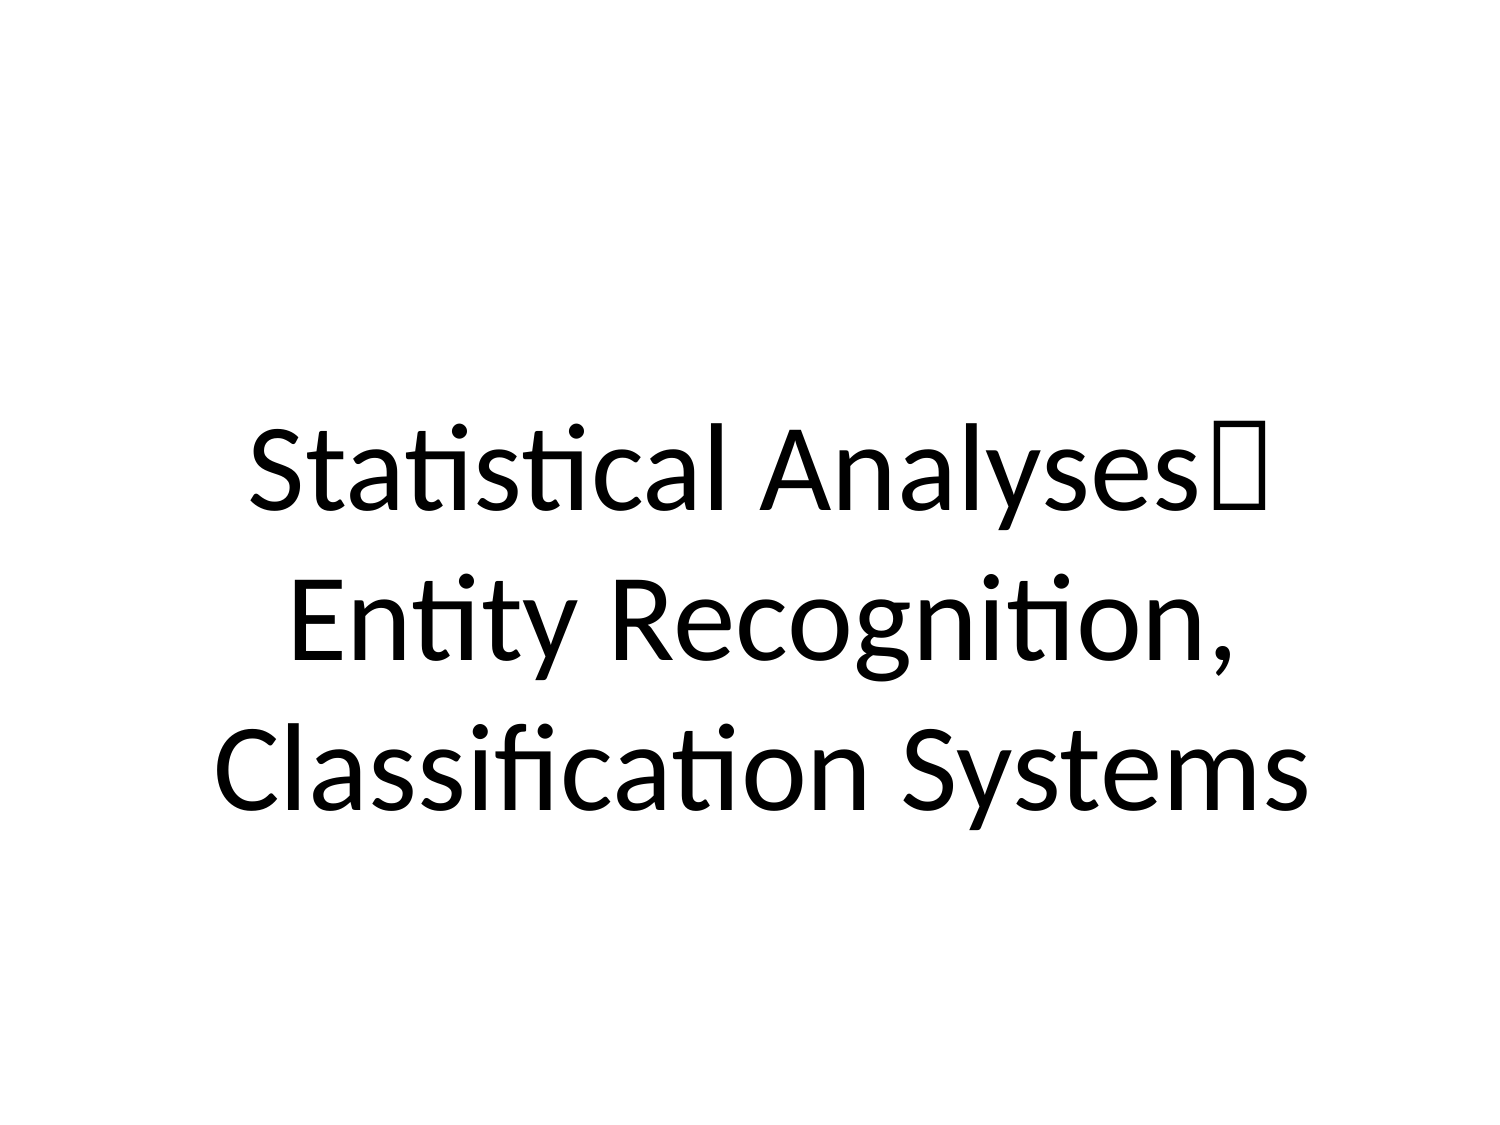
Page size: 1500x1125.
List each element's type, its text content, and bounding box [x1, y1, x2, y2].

text_box Statistical Analyses Entity Recognition, Classification Systems [70, 378, 1456, 993]
